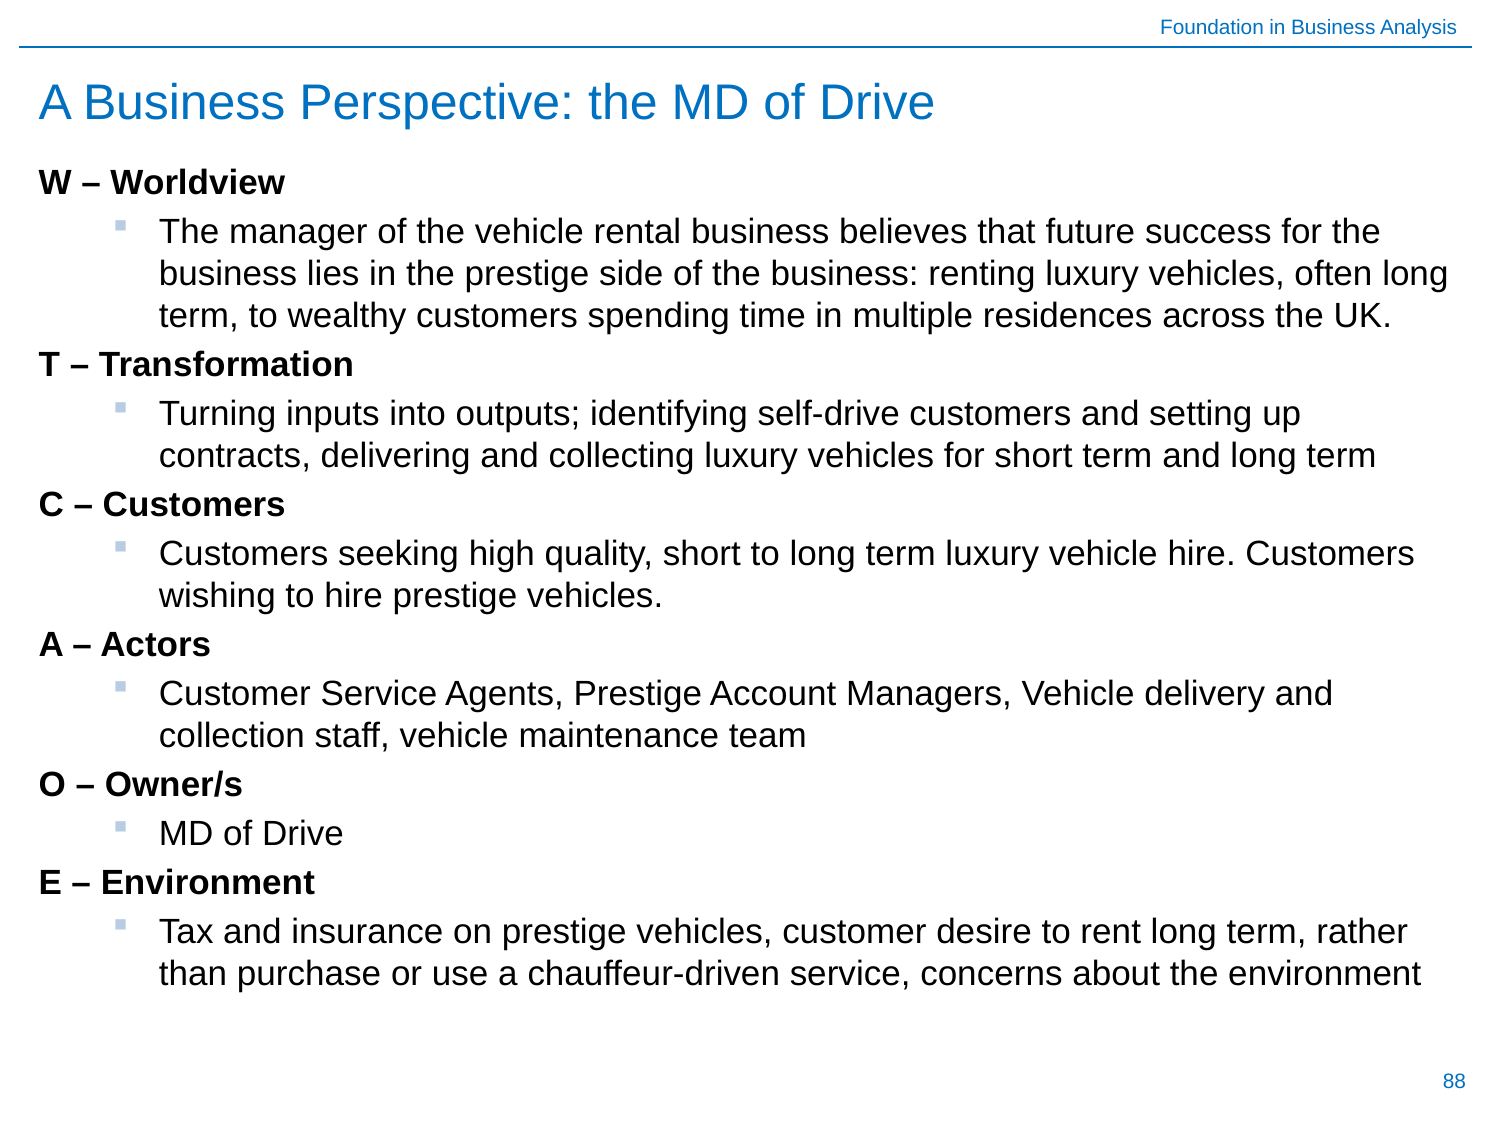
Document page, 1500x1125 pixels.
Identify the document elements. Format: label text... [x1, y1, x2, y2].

title A Business Perspective: the MD of Drive [23, 58, 1465, 141]
list W – Worldview The manager of the vehicle rental business believes that future success for the business lies in the prestige side of the business: renting luxury vehicles, often long term, to wealthy customers spending time in multiple residences across the UK. T – Transformation Turning inputs into outputs; identifying self-drive customers and setting up contracts, delivering and collecting luxury vehicles for short term and long term C – Customers Customers seeking high quality, short to long term luxury vehicle hire. Customers wishing to hire prestige vehicles. A – Actors Customer Service Agents, Prestige Account Managers, Vehicle delivery and collection staff, vehicle maintenance team O – Owner/s MD of Drive E – Environment Tax and insurance on prestige vehicles, customer desire to rent long term, rather than purchase or use a chauffeur-driven service, concerns about the environment [23, 152, 1465, 1058]
